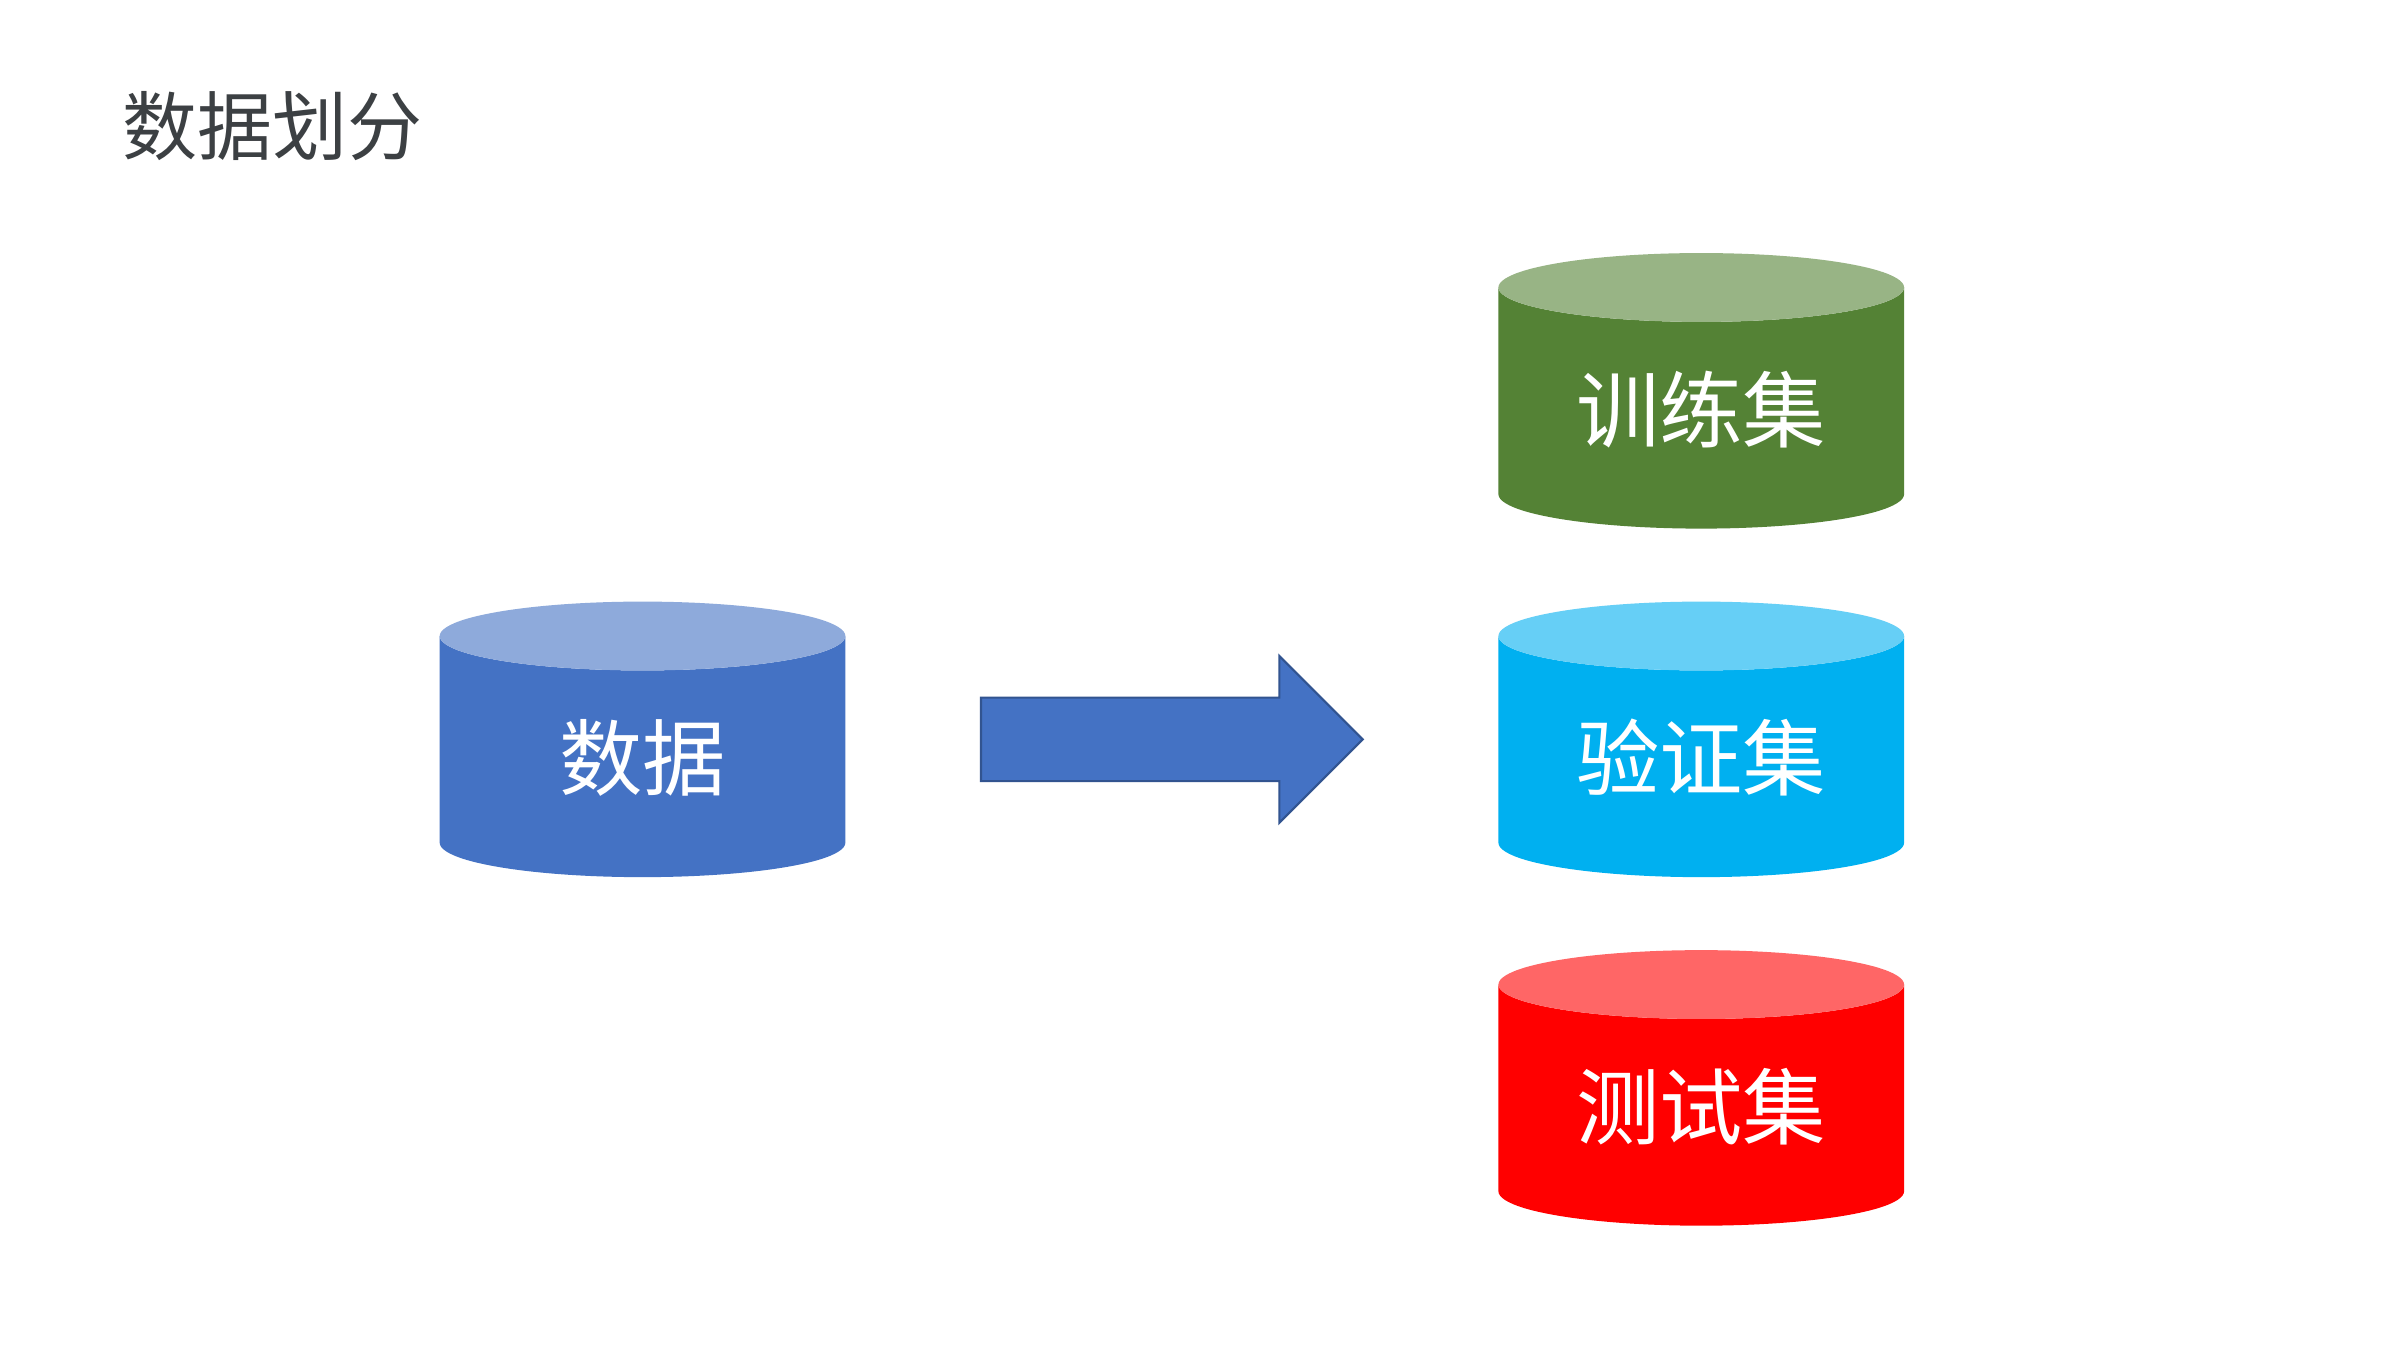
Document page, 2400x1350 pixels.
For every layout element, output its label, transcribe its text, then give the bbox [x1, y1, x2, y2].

text_box 训练集 [1497, 252, 1906, 530]
text_box 数据划分 [107, 64, 1819, 180]
text_box 数据 [438, 600, 847, 879]
text_box 测试集 [1497, 949, 1906, 1227]
text_box 验证集 [1497, 600, 1906, 879]
text_box [979, 653, 1365, 826]
text_box [1170, 355, 1702, 549]
